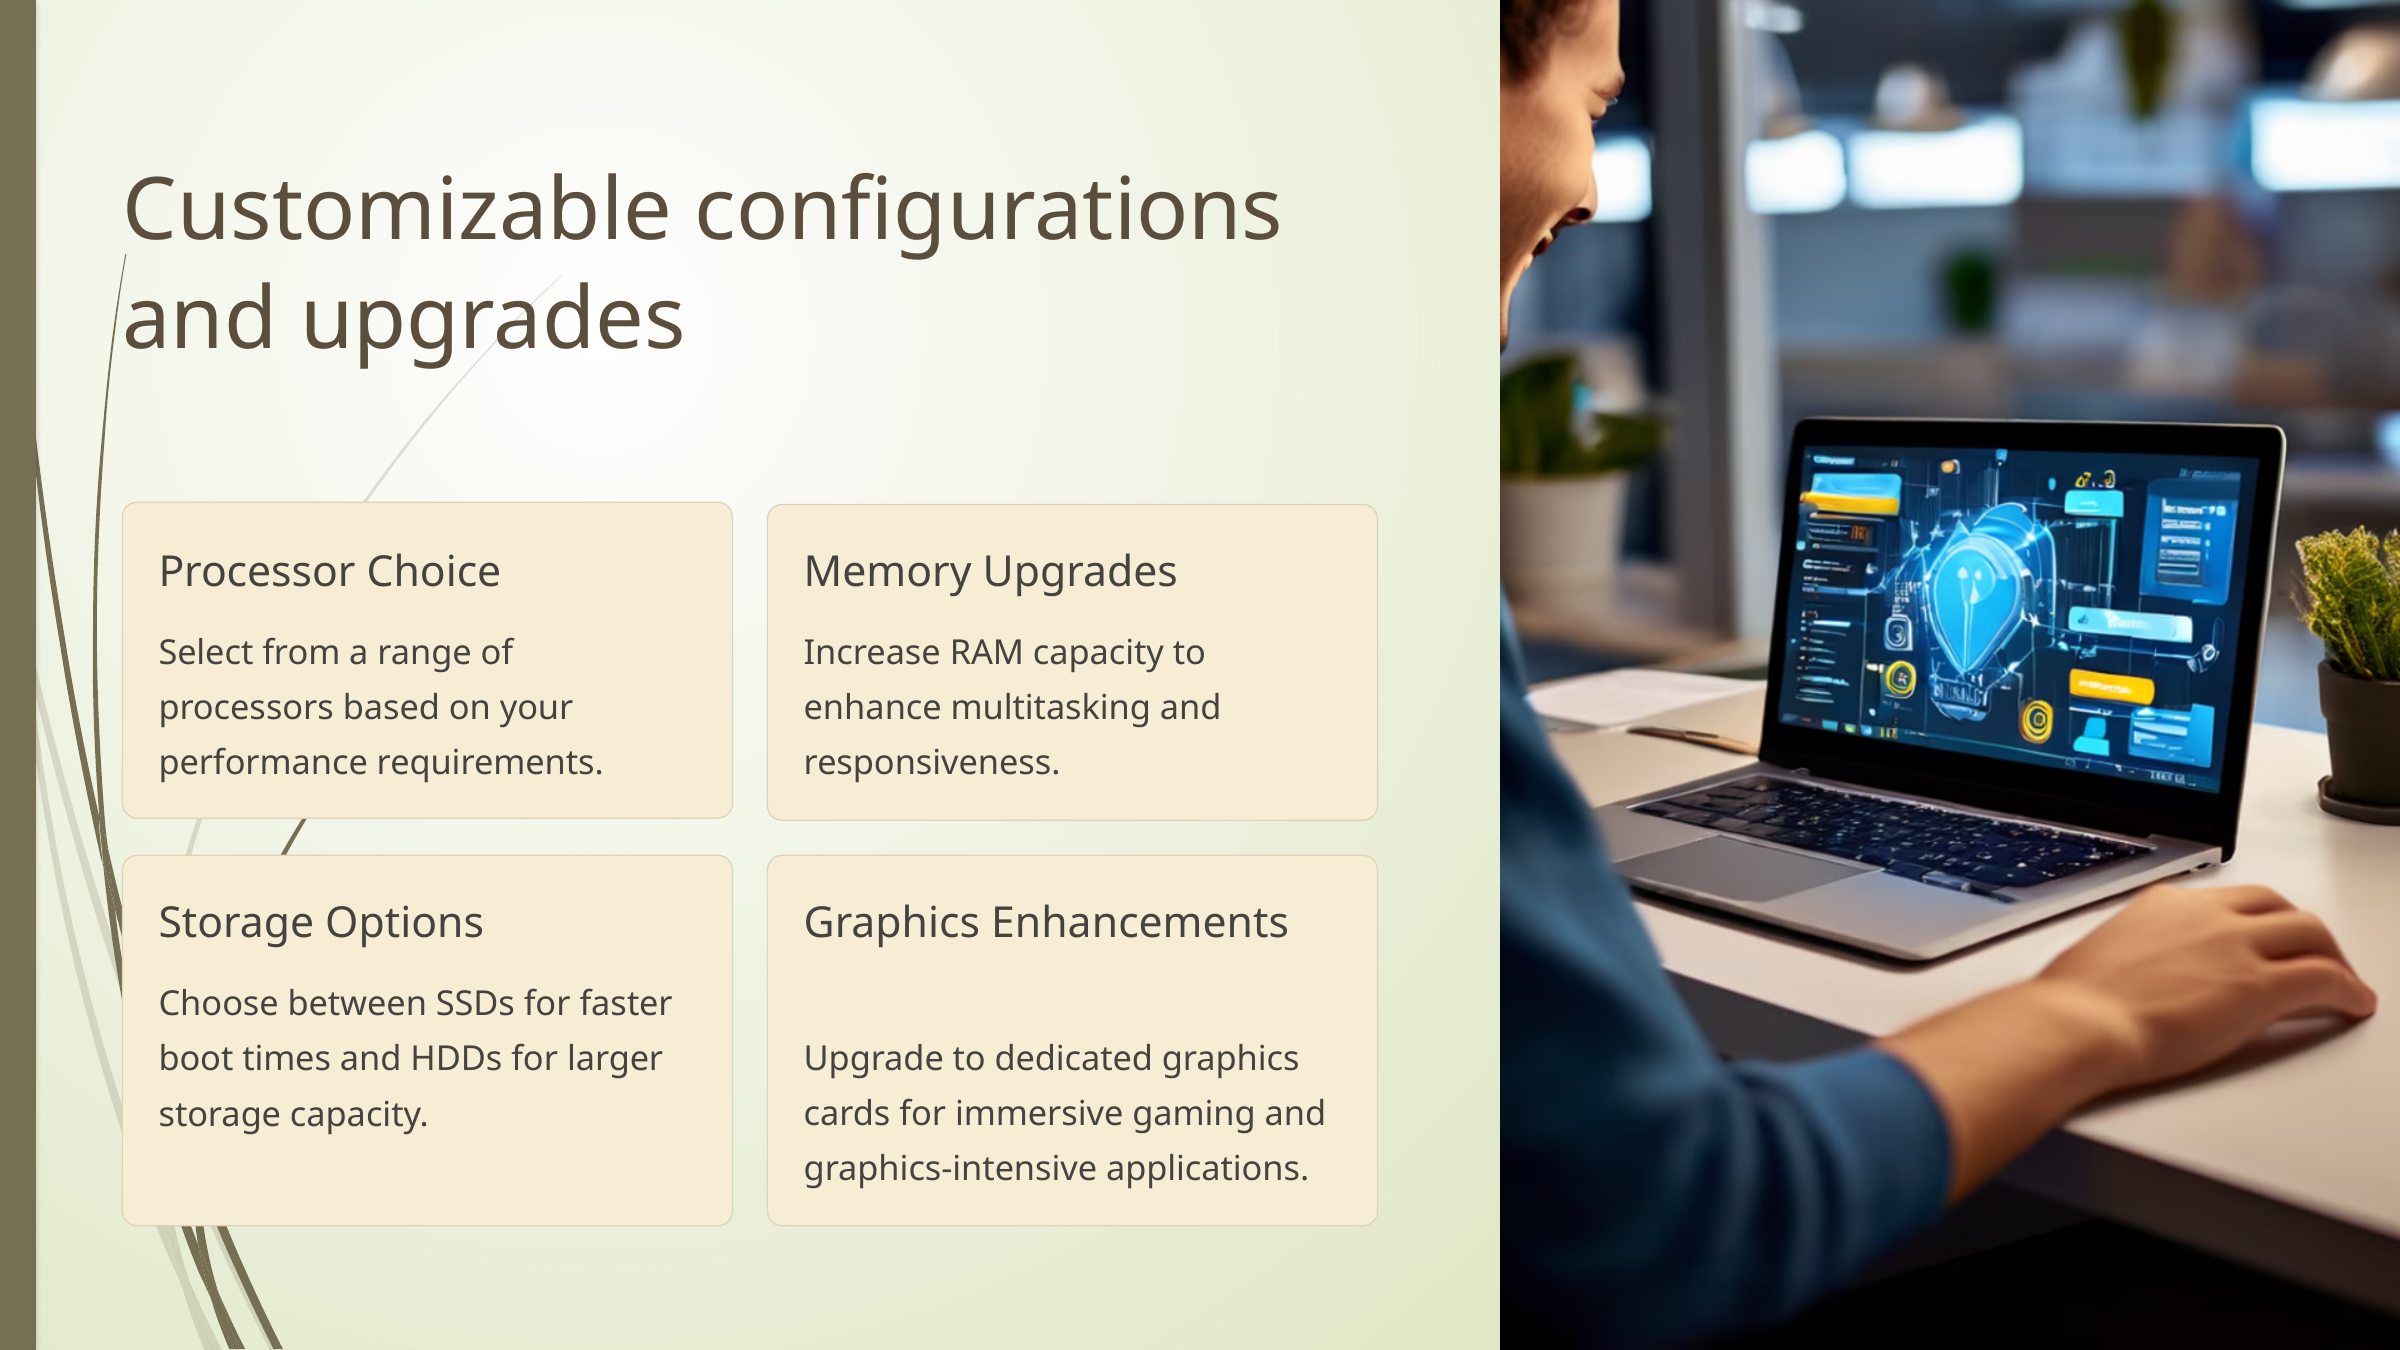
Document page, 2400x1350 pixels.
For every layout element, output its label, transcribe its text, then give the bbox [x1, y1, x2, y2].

text_box Choose between SSDs for faster boot times and HDDs for larger storage capacity. [158, 967, 697, 1135]
text_box Increase RAM capacity to enhance multitasking and responsiveness. [803, 616, 1342, 785]
text_box [767, 855, 1378, 1226]
text_box Customizable configurations and upgrades [122, 148, 1444, 477]
text_box [122, 502, 733, 819]
text_box Processor Choice [158, 540, 596, 596]
text_box [122, 855, 733, 1226]
picture [1499, 0, 2400, 1350]
text_box Select from a range of processors based on your performance requirements. [158, 616, 697, 785]
text_box Storage Options [158, 891, 596, 947]
text_box [767, 504, 1378, 821]
text_box Graphics Enhancements [803, 891, 1342, 1001]
text_box Upgrade to dedicated graphics cards for immersive gaming and graphics-intensive applications. [803, 1021, 1342, 1190]
text_box Memory Upgrades [803, 540, 1241, 596]
